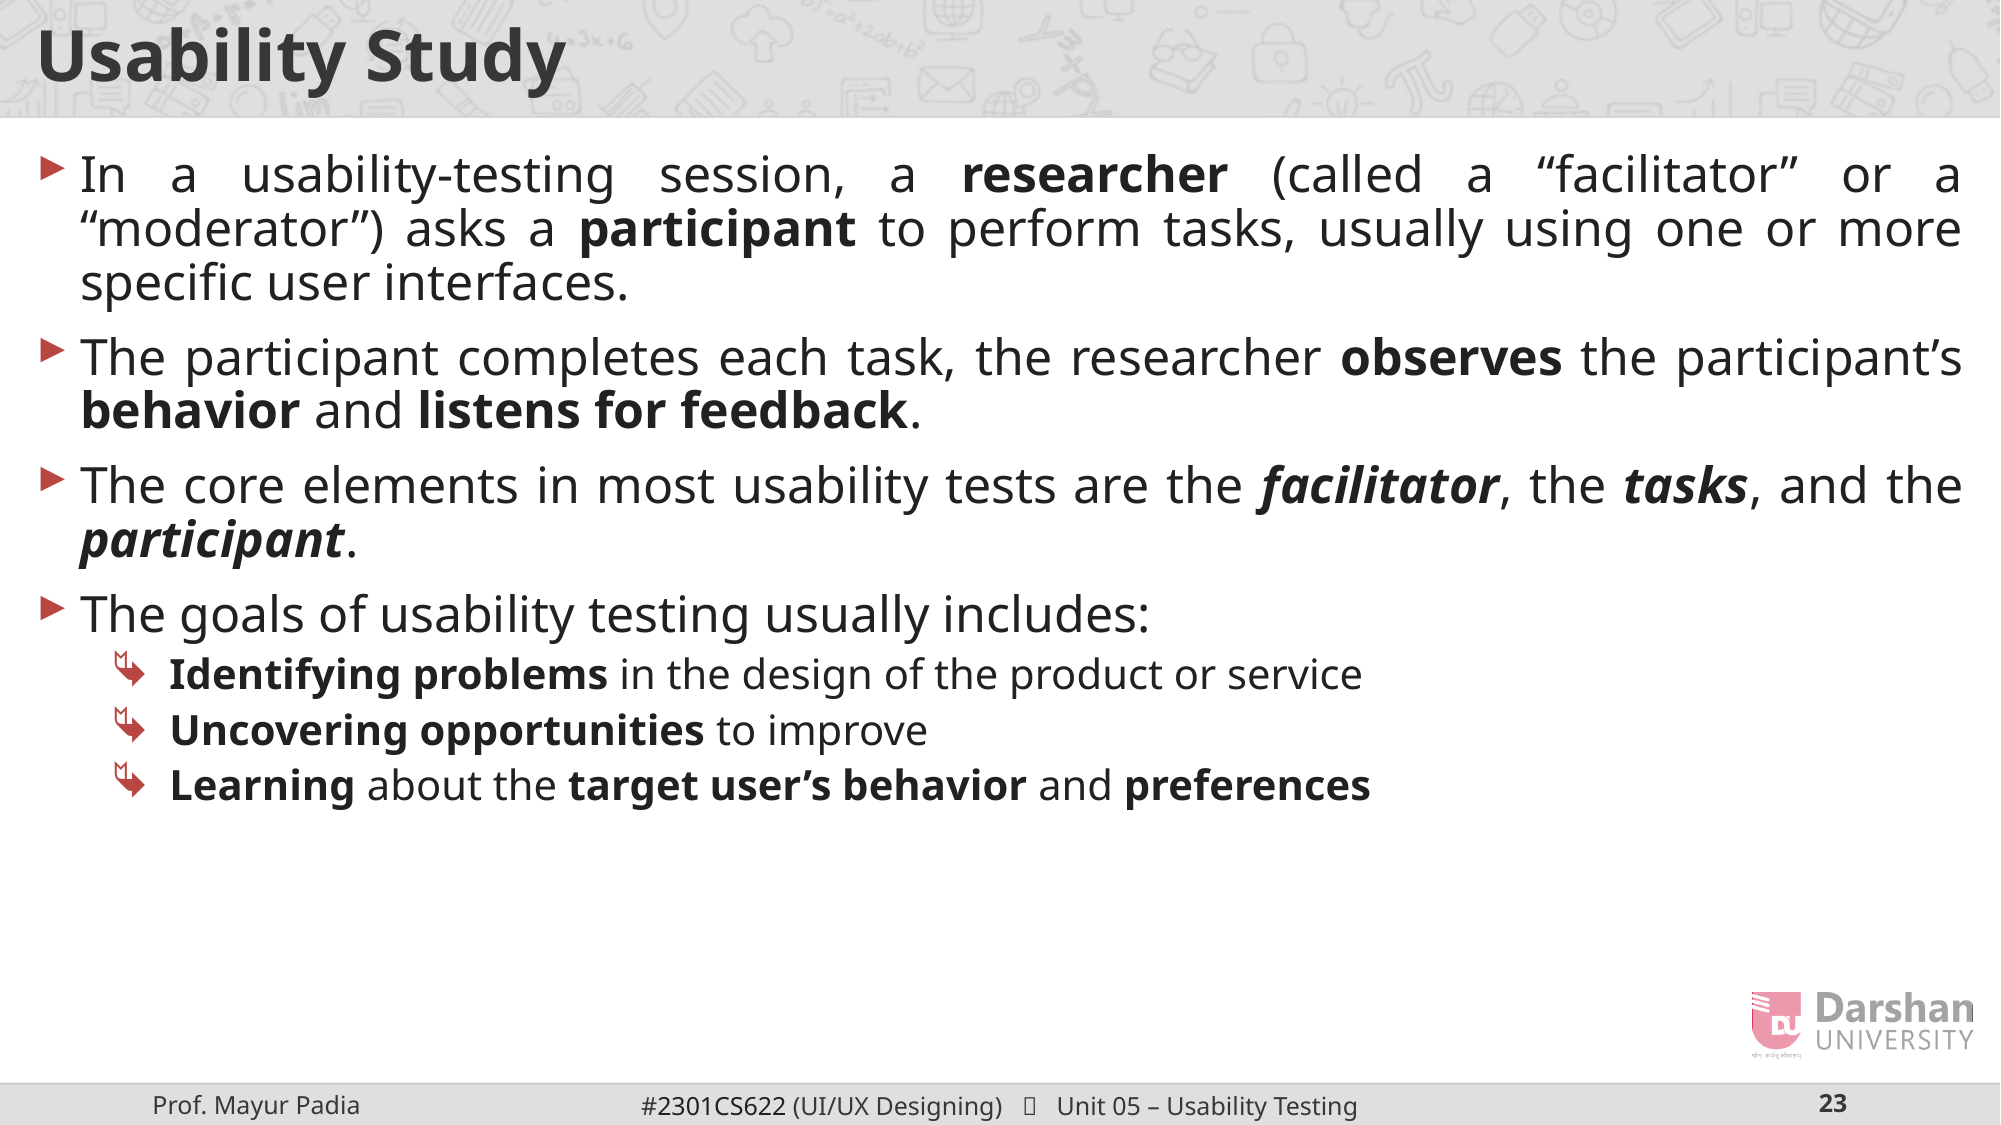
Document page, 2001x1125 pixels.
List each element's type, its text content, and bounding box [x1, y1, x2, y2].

list In a usability-testing session, a researcher (called a “facilitator” or a “moderator”) asks a participant to perform tasks, usually using one or more specific user interfaces. The participant completes each task, the researcher observes the participant’s behavior and listens for feedback. The core elements in most usability tests are the facilitator, the tasks, and the participant. The goals of usability testing usually includes: Identifying problems in the design of the product or service Uncovering opportunities to improve Learning about the target user’s behavior and preferences [21, 141, 1979, 1059]
title Usability Study [0, 0, 2000, 117]
